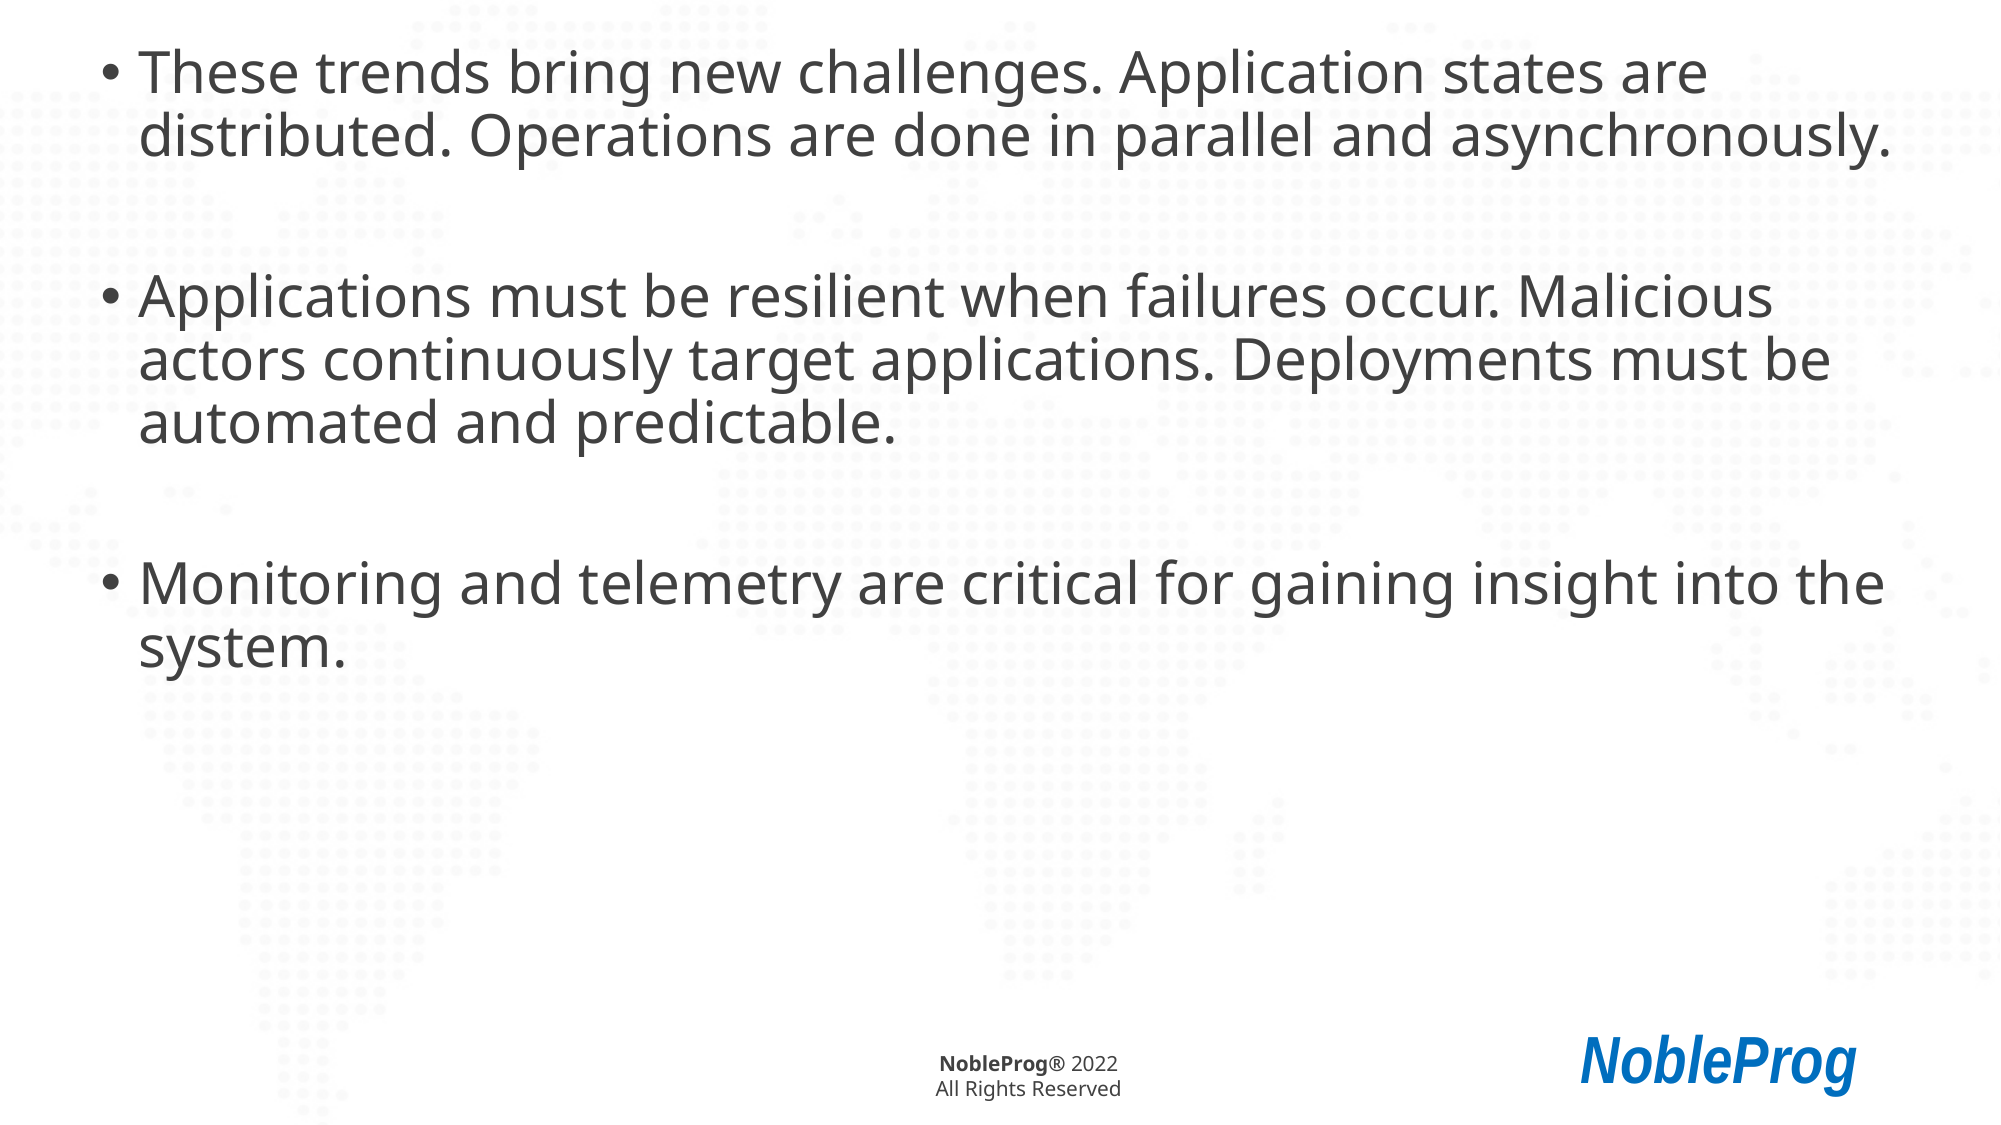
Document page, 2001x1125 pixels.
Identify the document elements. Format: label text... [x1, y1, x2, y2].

list These trends bring new challenges. Application states are distributed. Operations are done in parallel and asynchronously. Applications must be resilient when failures occur. Malicious actors continuously target applications. Deployments must be automated and predictable. Monitoring and telemetry are critical for gaining insight into the system. [85, 35, 1968, 1066]
